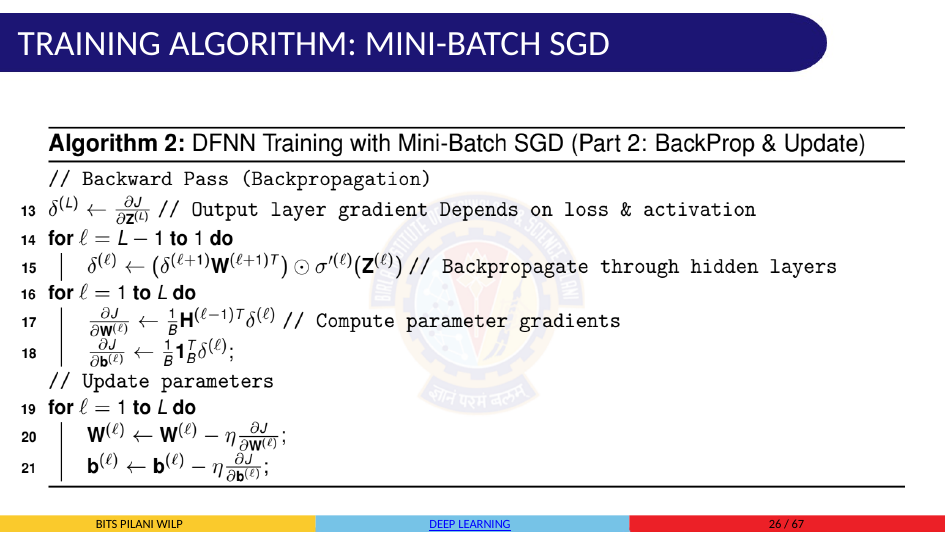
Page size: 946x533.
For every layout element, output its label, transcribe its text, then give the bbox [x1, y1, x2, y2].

picture [0, 13, 945, 515]
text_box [0, 515, 946, 531]
title Training Algorithm: Mini-Batch SGD [15, 17, 886, 89]
